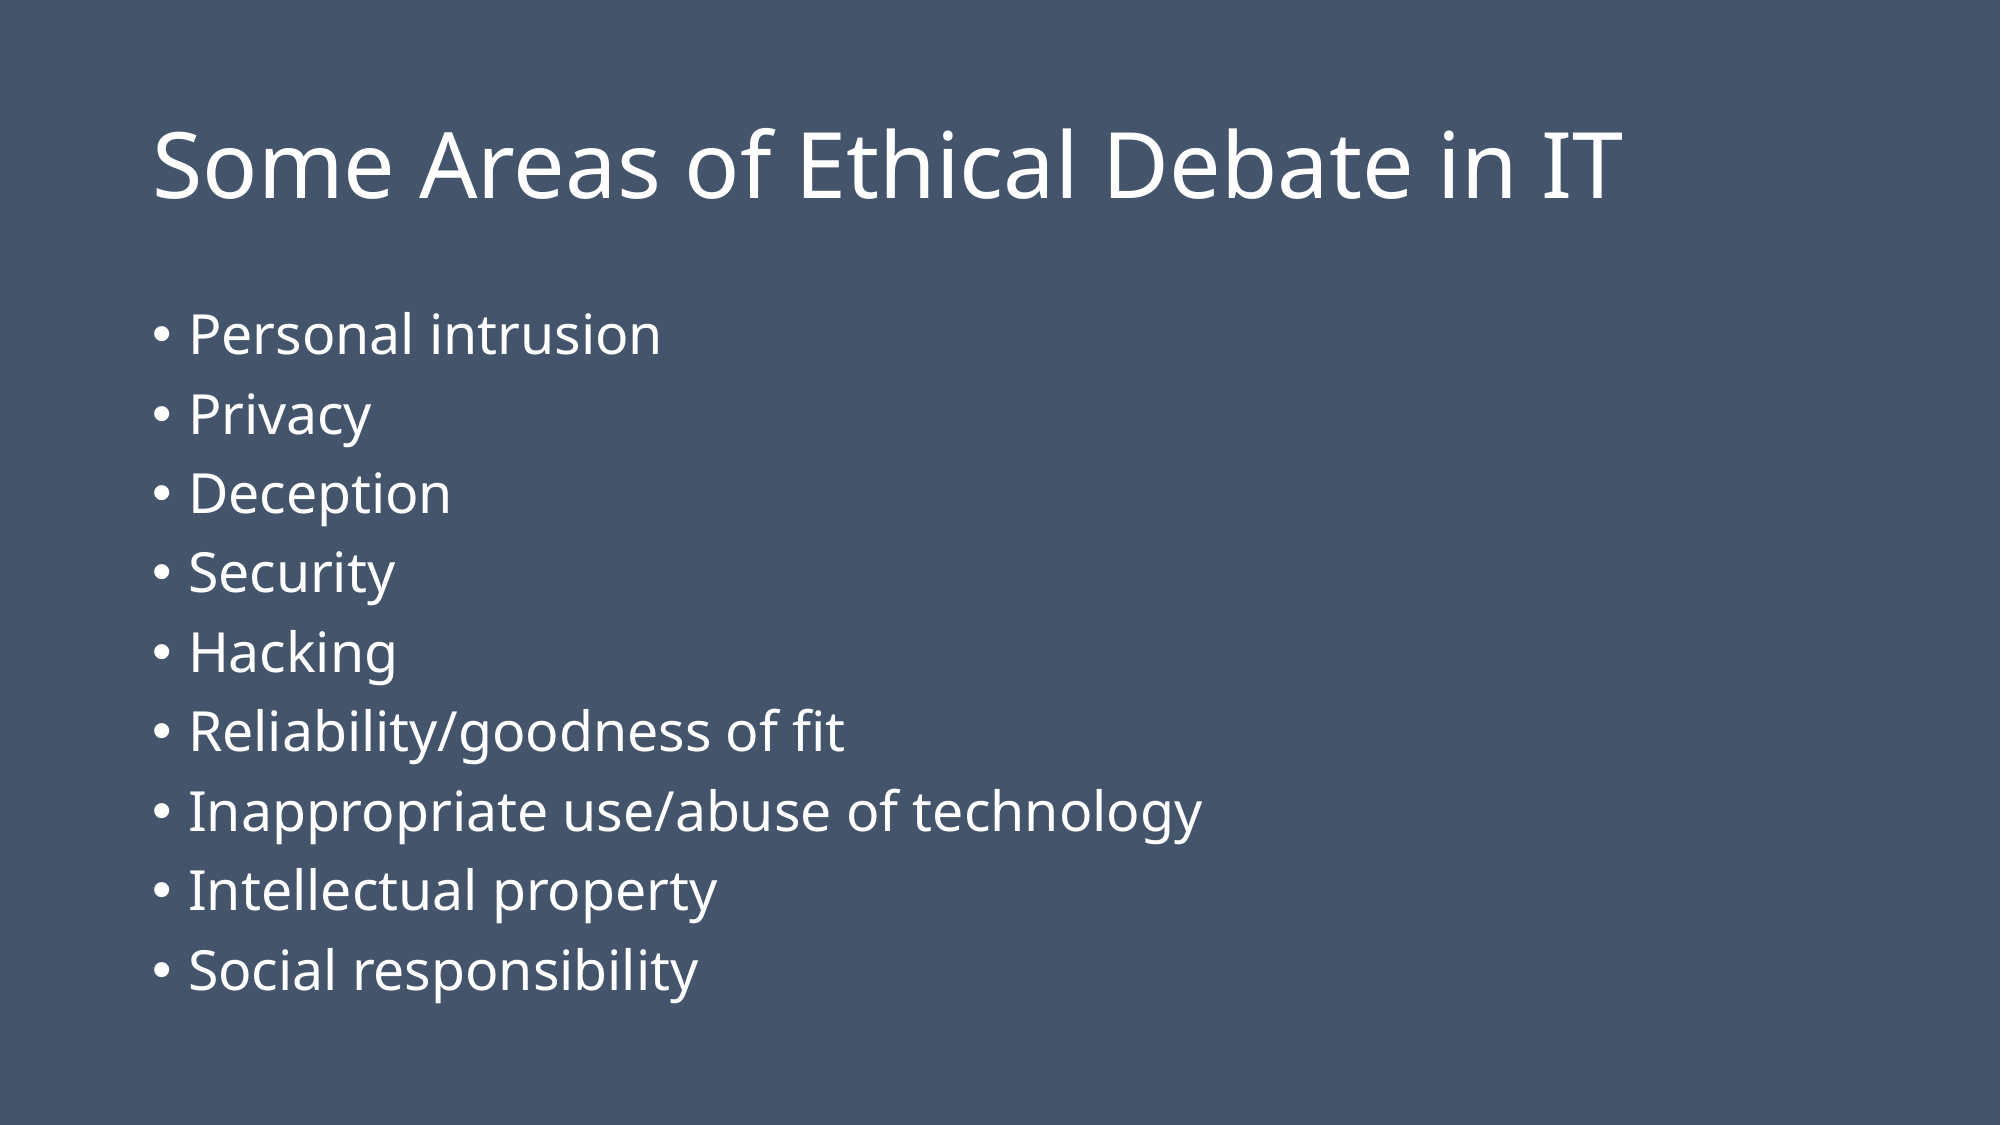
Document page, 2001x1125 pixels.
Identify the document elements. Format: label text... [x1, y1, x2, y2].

list Personal intrusion Privacy Deception Security Hacking Reliability/goodness of fit Inappropriate use/abuse of technology Intellectual property Social responsibility [137, 299, 1863, 1014]
title Some Areas of Ethical Debate in IT [137, 59, 1863, 278]
